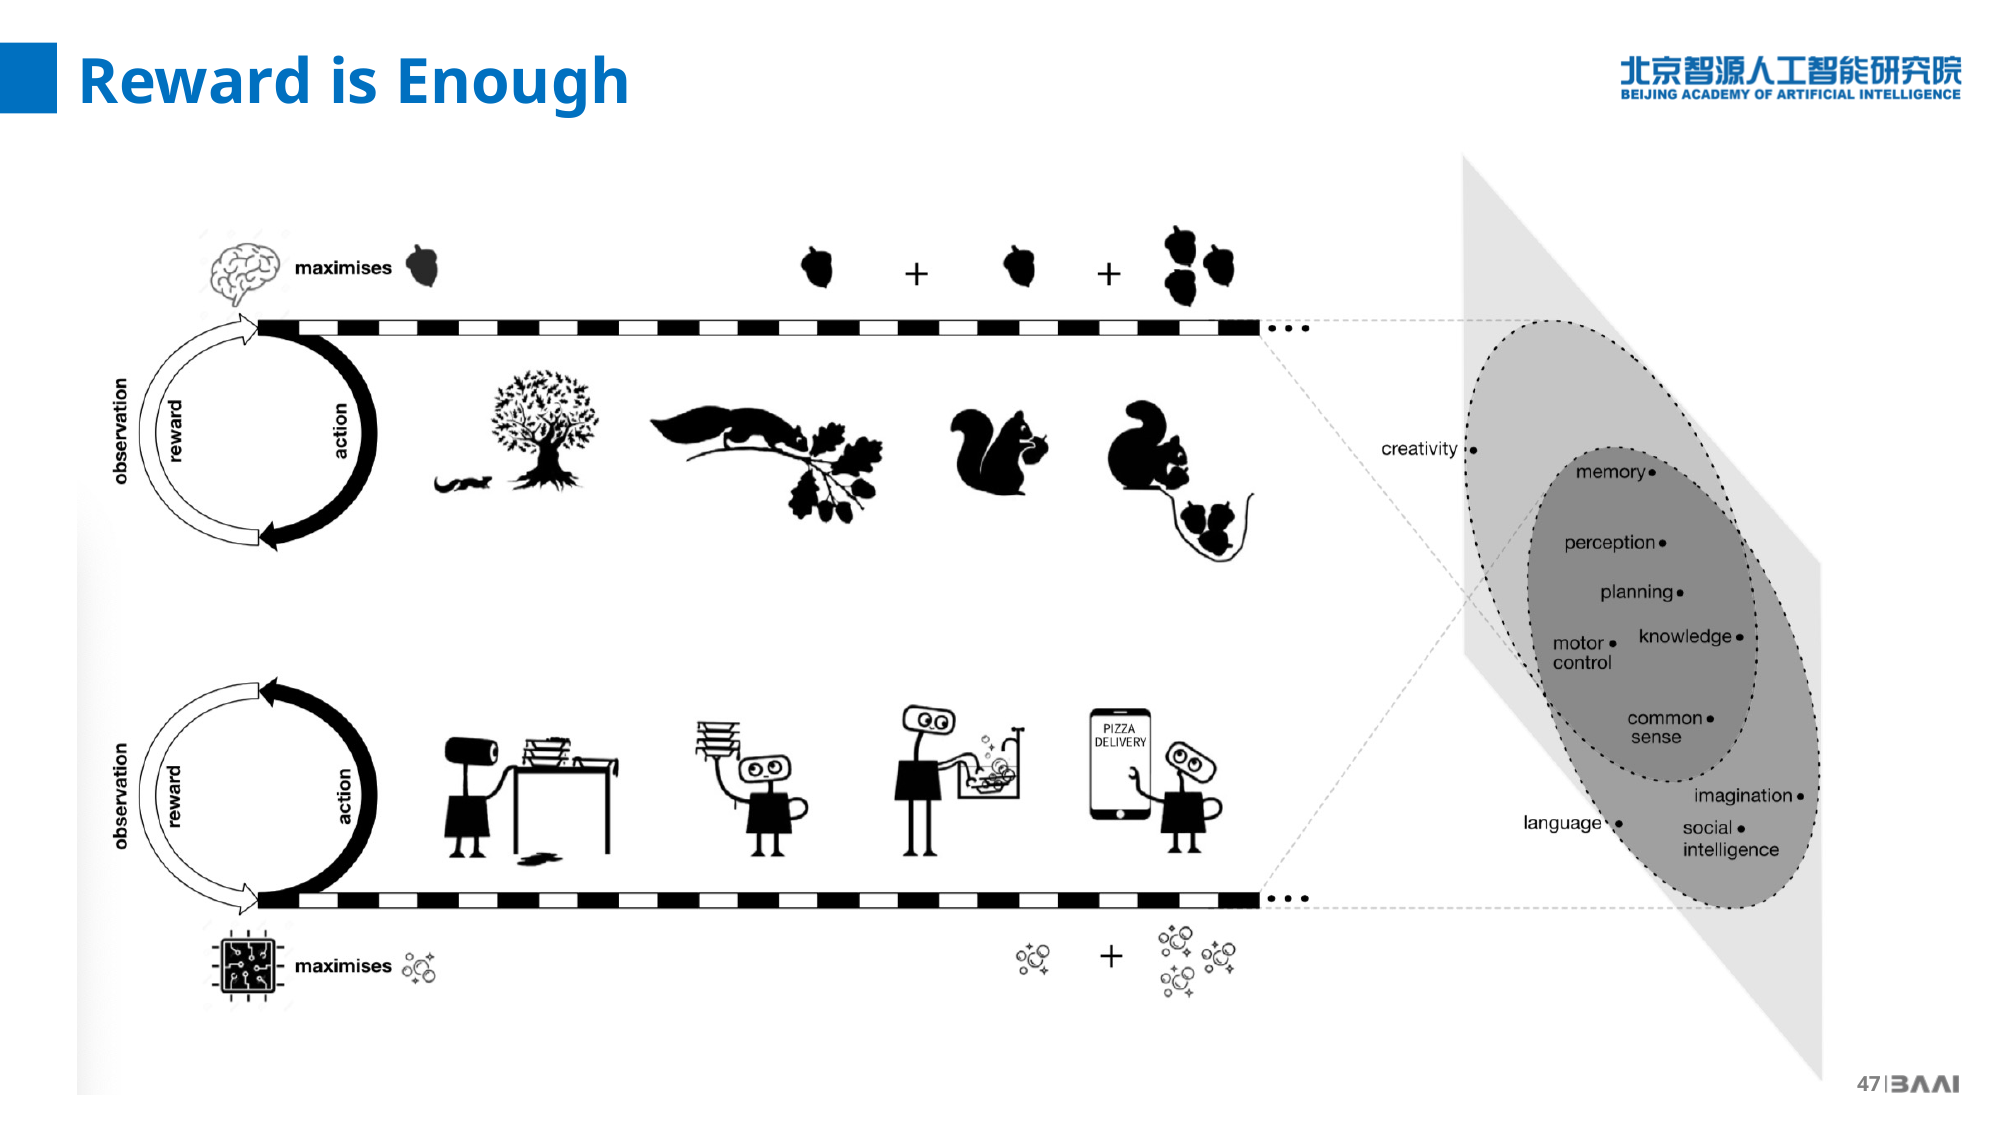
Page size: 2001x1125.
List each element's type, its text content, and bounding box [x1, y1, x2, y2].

list Reward is Enough [77, 49, 1588, 107]
picture [77, 147, 1837, 1095]
slide_number 47 [1837, 1073, 1896, 1095]
picture [1613, 38, 1972, 117]
picture [1896, 1073, 1963, 1095]
